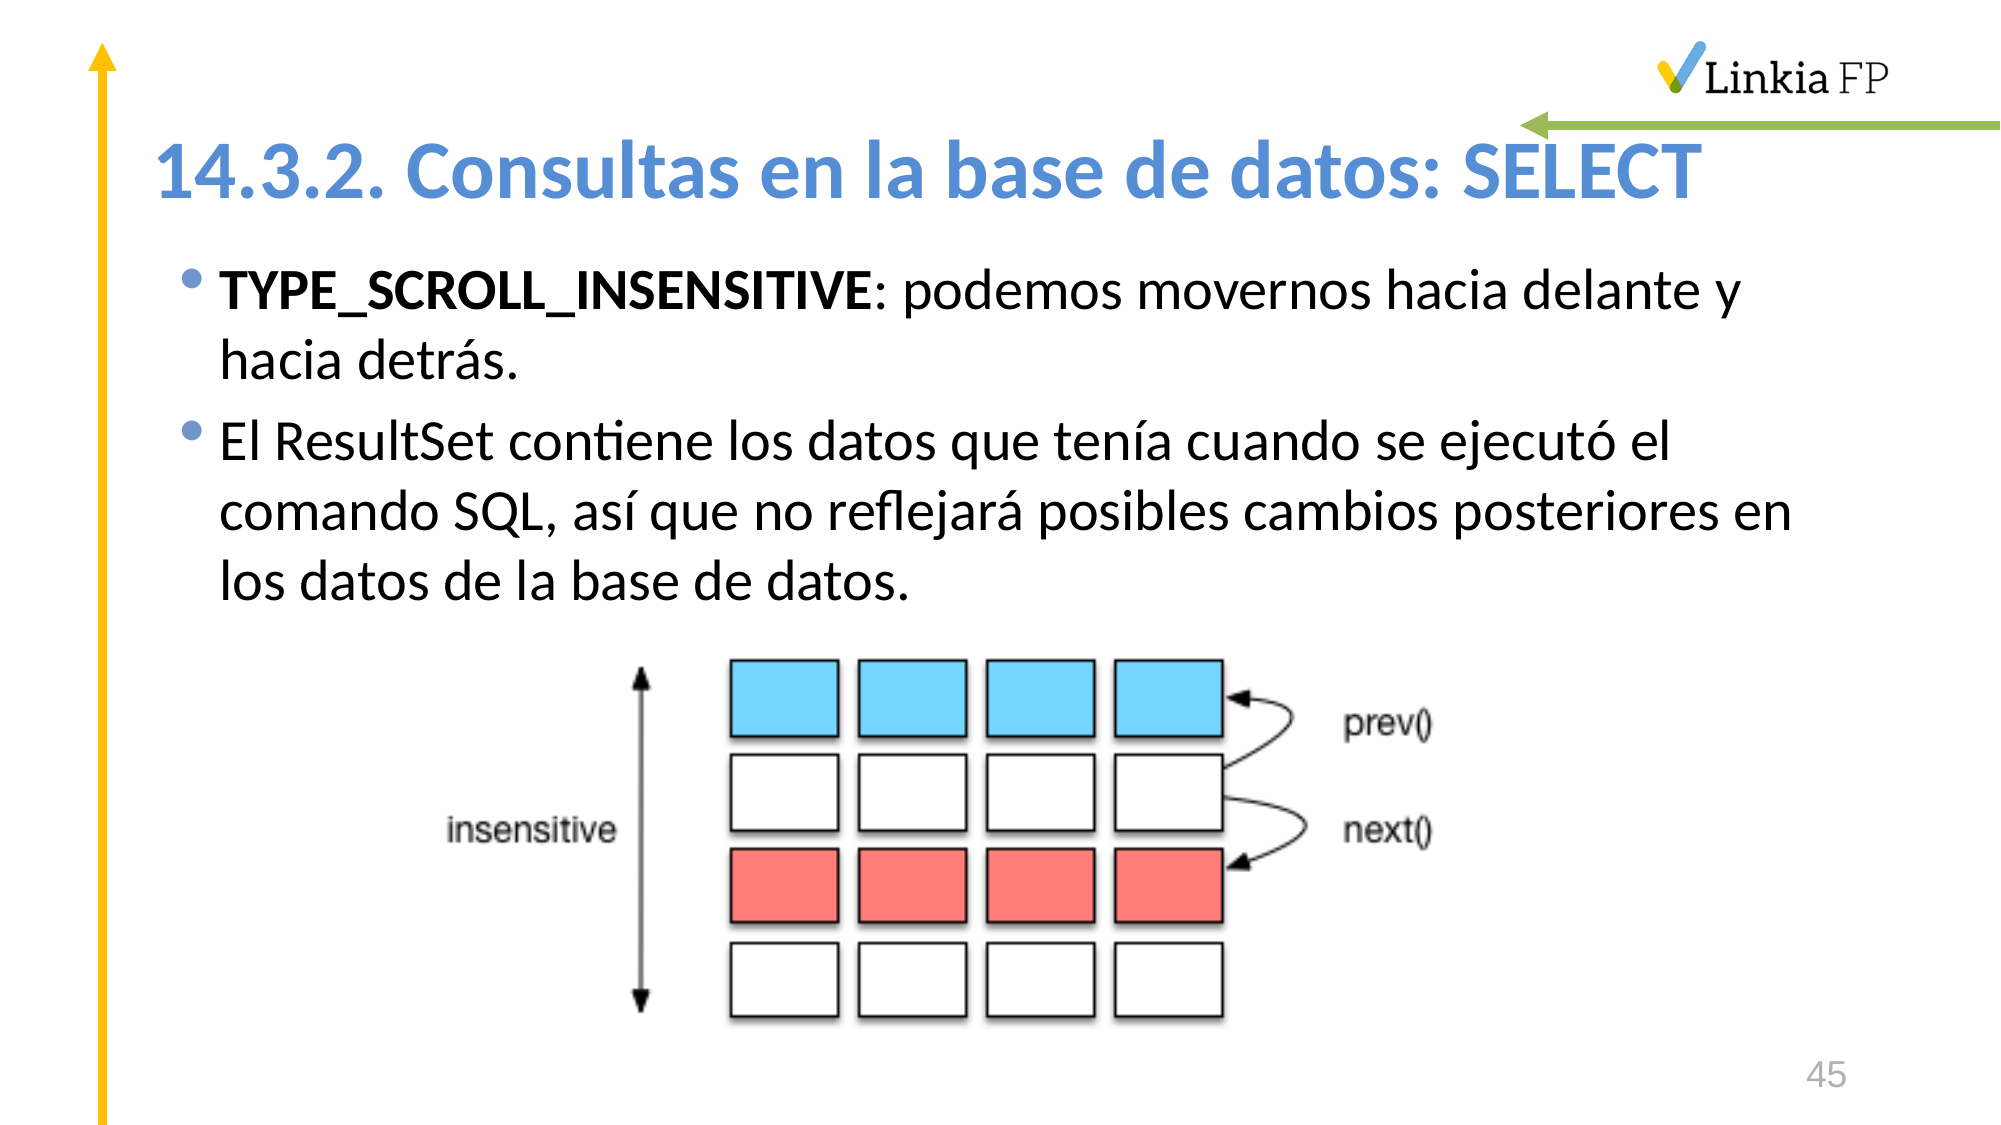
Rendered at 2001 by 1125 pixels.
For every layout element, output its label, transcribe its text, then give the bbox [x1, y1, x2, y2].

picture [1649, 39, 1900, 66]
picture [409, 626, 1473, 1063]
title 14.3.2. Consultas en la base de datos: SELECT [137, 66, 1946, 266]
text_box TYPE_SCROLL_INSENSITIVE: podemos movernos hacia delante y hacia detrás. El ResultSet contiene los datos que tenía cuando se ejecutó el comando SQL, así que no reflejará posibles cambios posteriores en los datos de la base de datos. [161, 243, 1898, 620]
slide_number 45 [1412, 1042, 1863, 1103]
